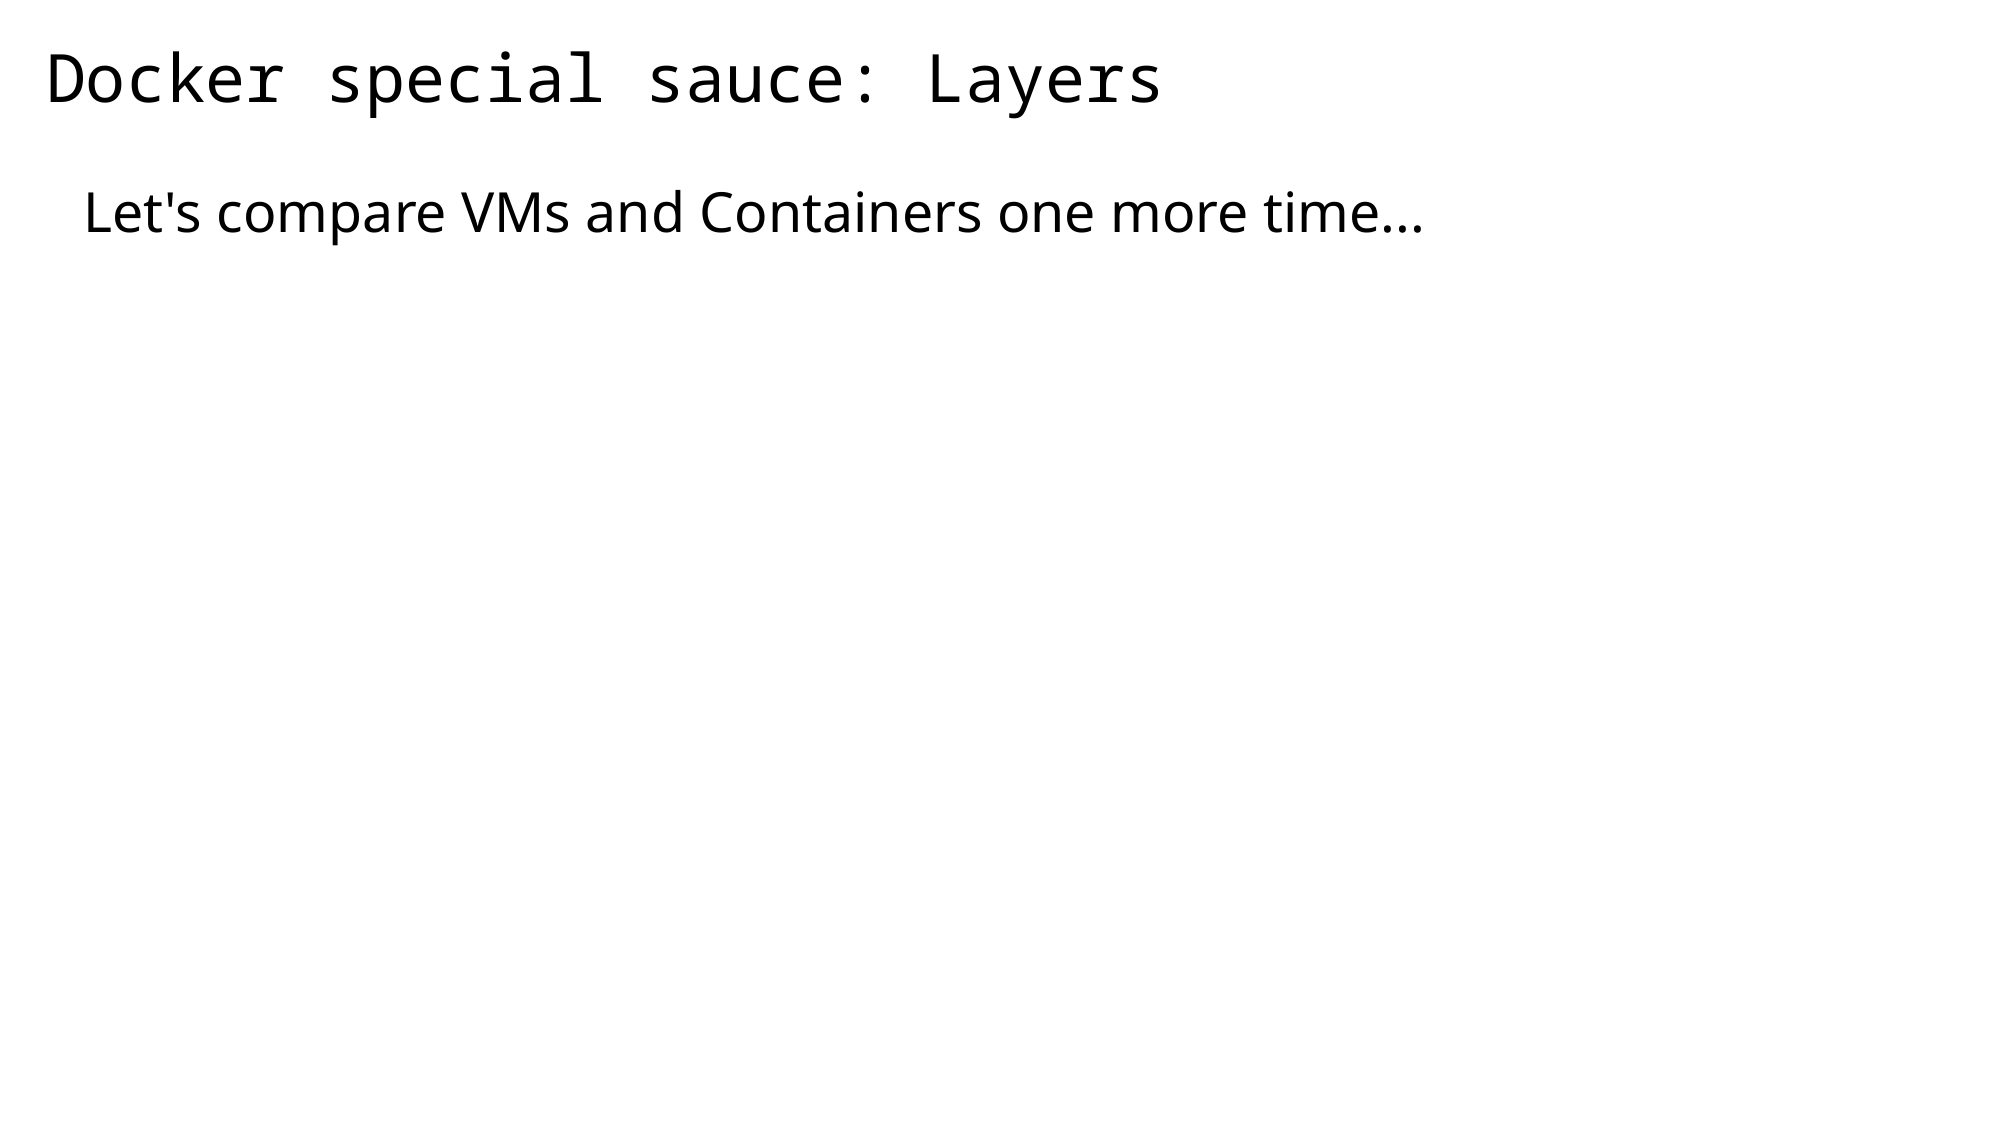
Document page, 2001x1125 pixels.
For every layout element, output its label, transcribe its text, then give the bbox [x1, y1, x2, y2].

title Docker special sauce: Layers [46, 38, 1324, 215]
list Let's compare VMs and Containers one more time... [83, 177, 1893, 896]
